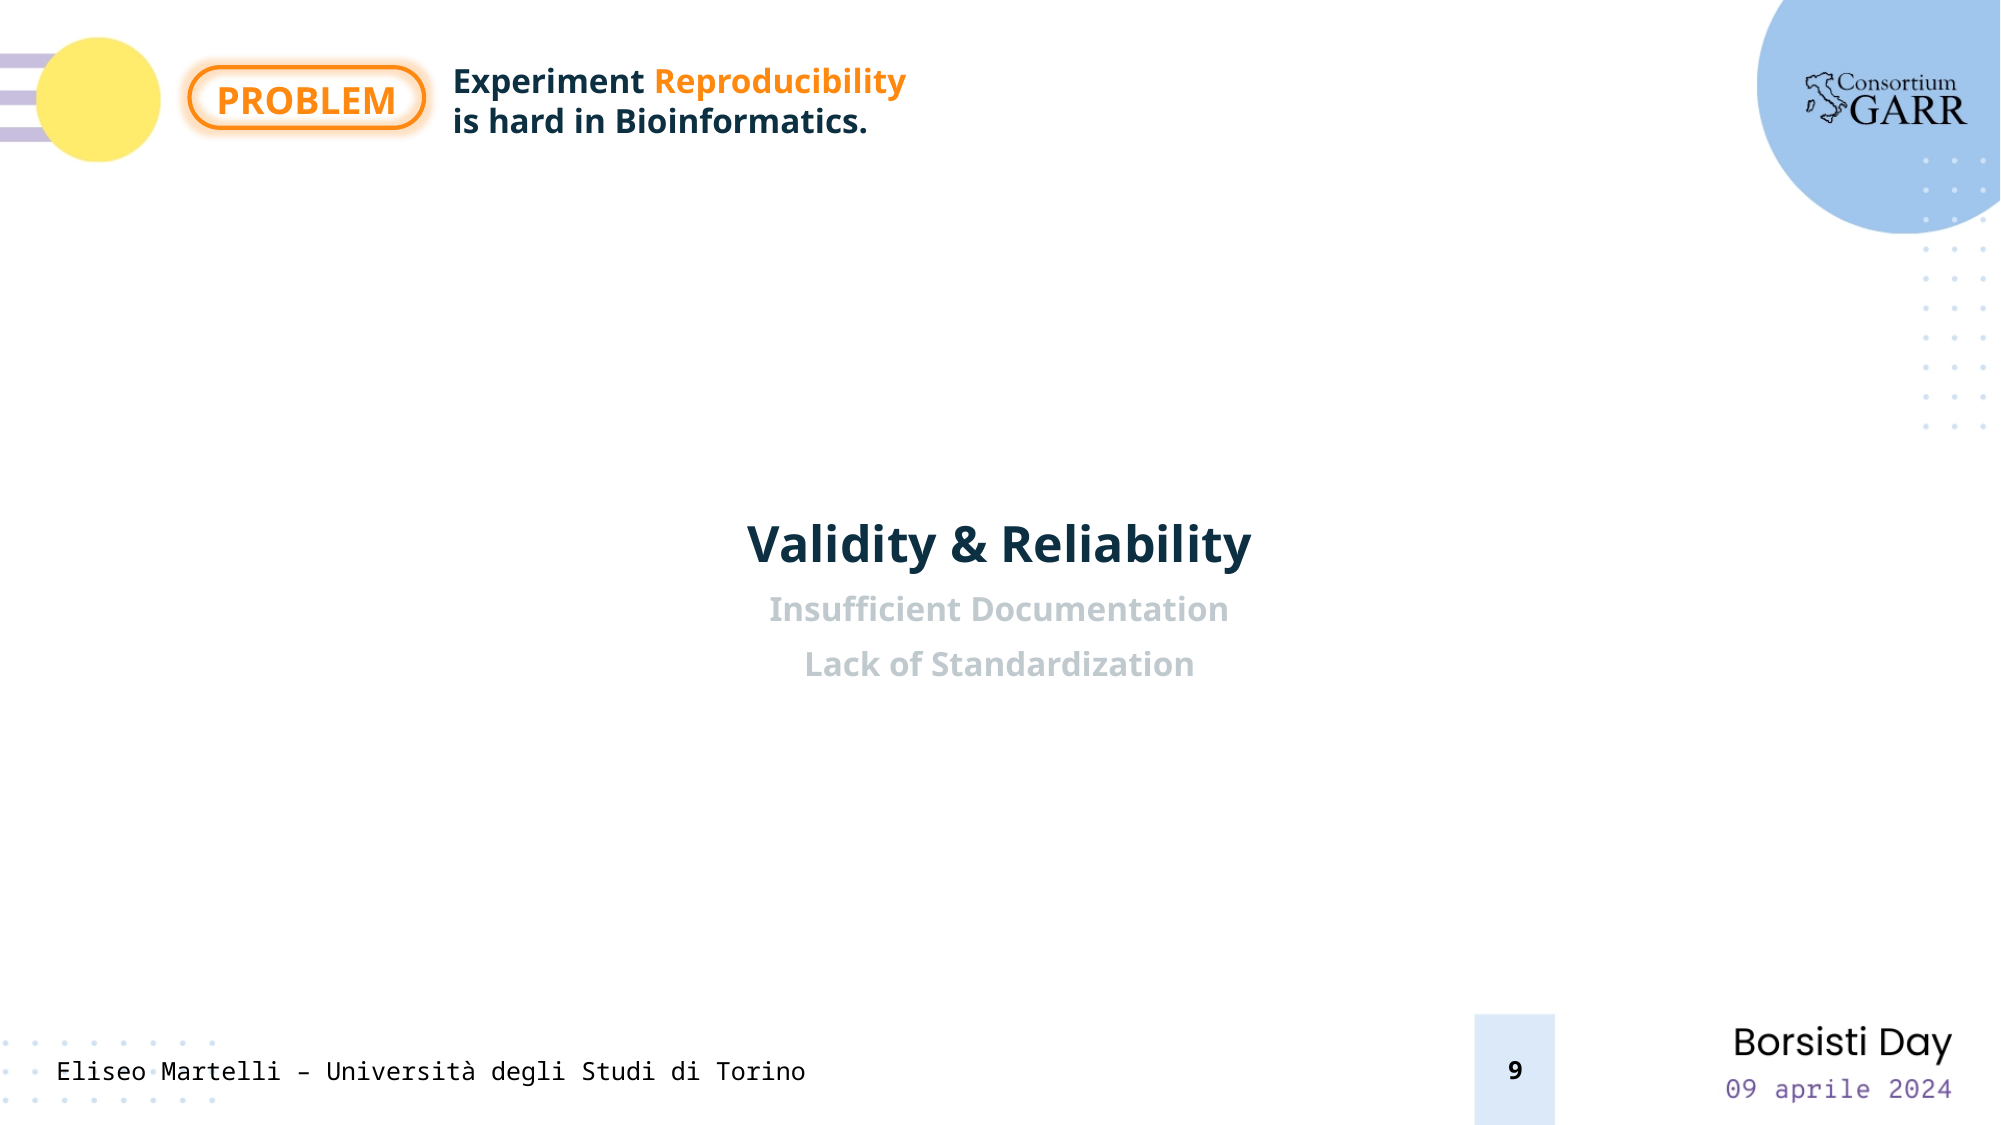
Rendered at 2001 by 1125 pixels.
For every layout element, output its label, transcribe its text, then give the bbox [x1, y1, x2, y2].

text_box [188, 66, 426, 129]
text_box Experiment Reproducibility is hard in Bioinformatics. [438, 52, 1292, 147]
text_box Insufficient Documentation [631, 580, 1369, 635]
picture [0, 0, 2001, 1125]
text_box Validity & Reliability [631, 504, 1369, 580]
footer Eliseo Martelli – Università degli Studi di Torino [41, 1047, 1349, 1104]
slide_number 9 [1476, 1046, 1555, 1095]
text_box Lack of Standardization [631, 635, 1369, 691]
